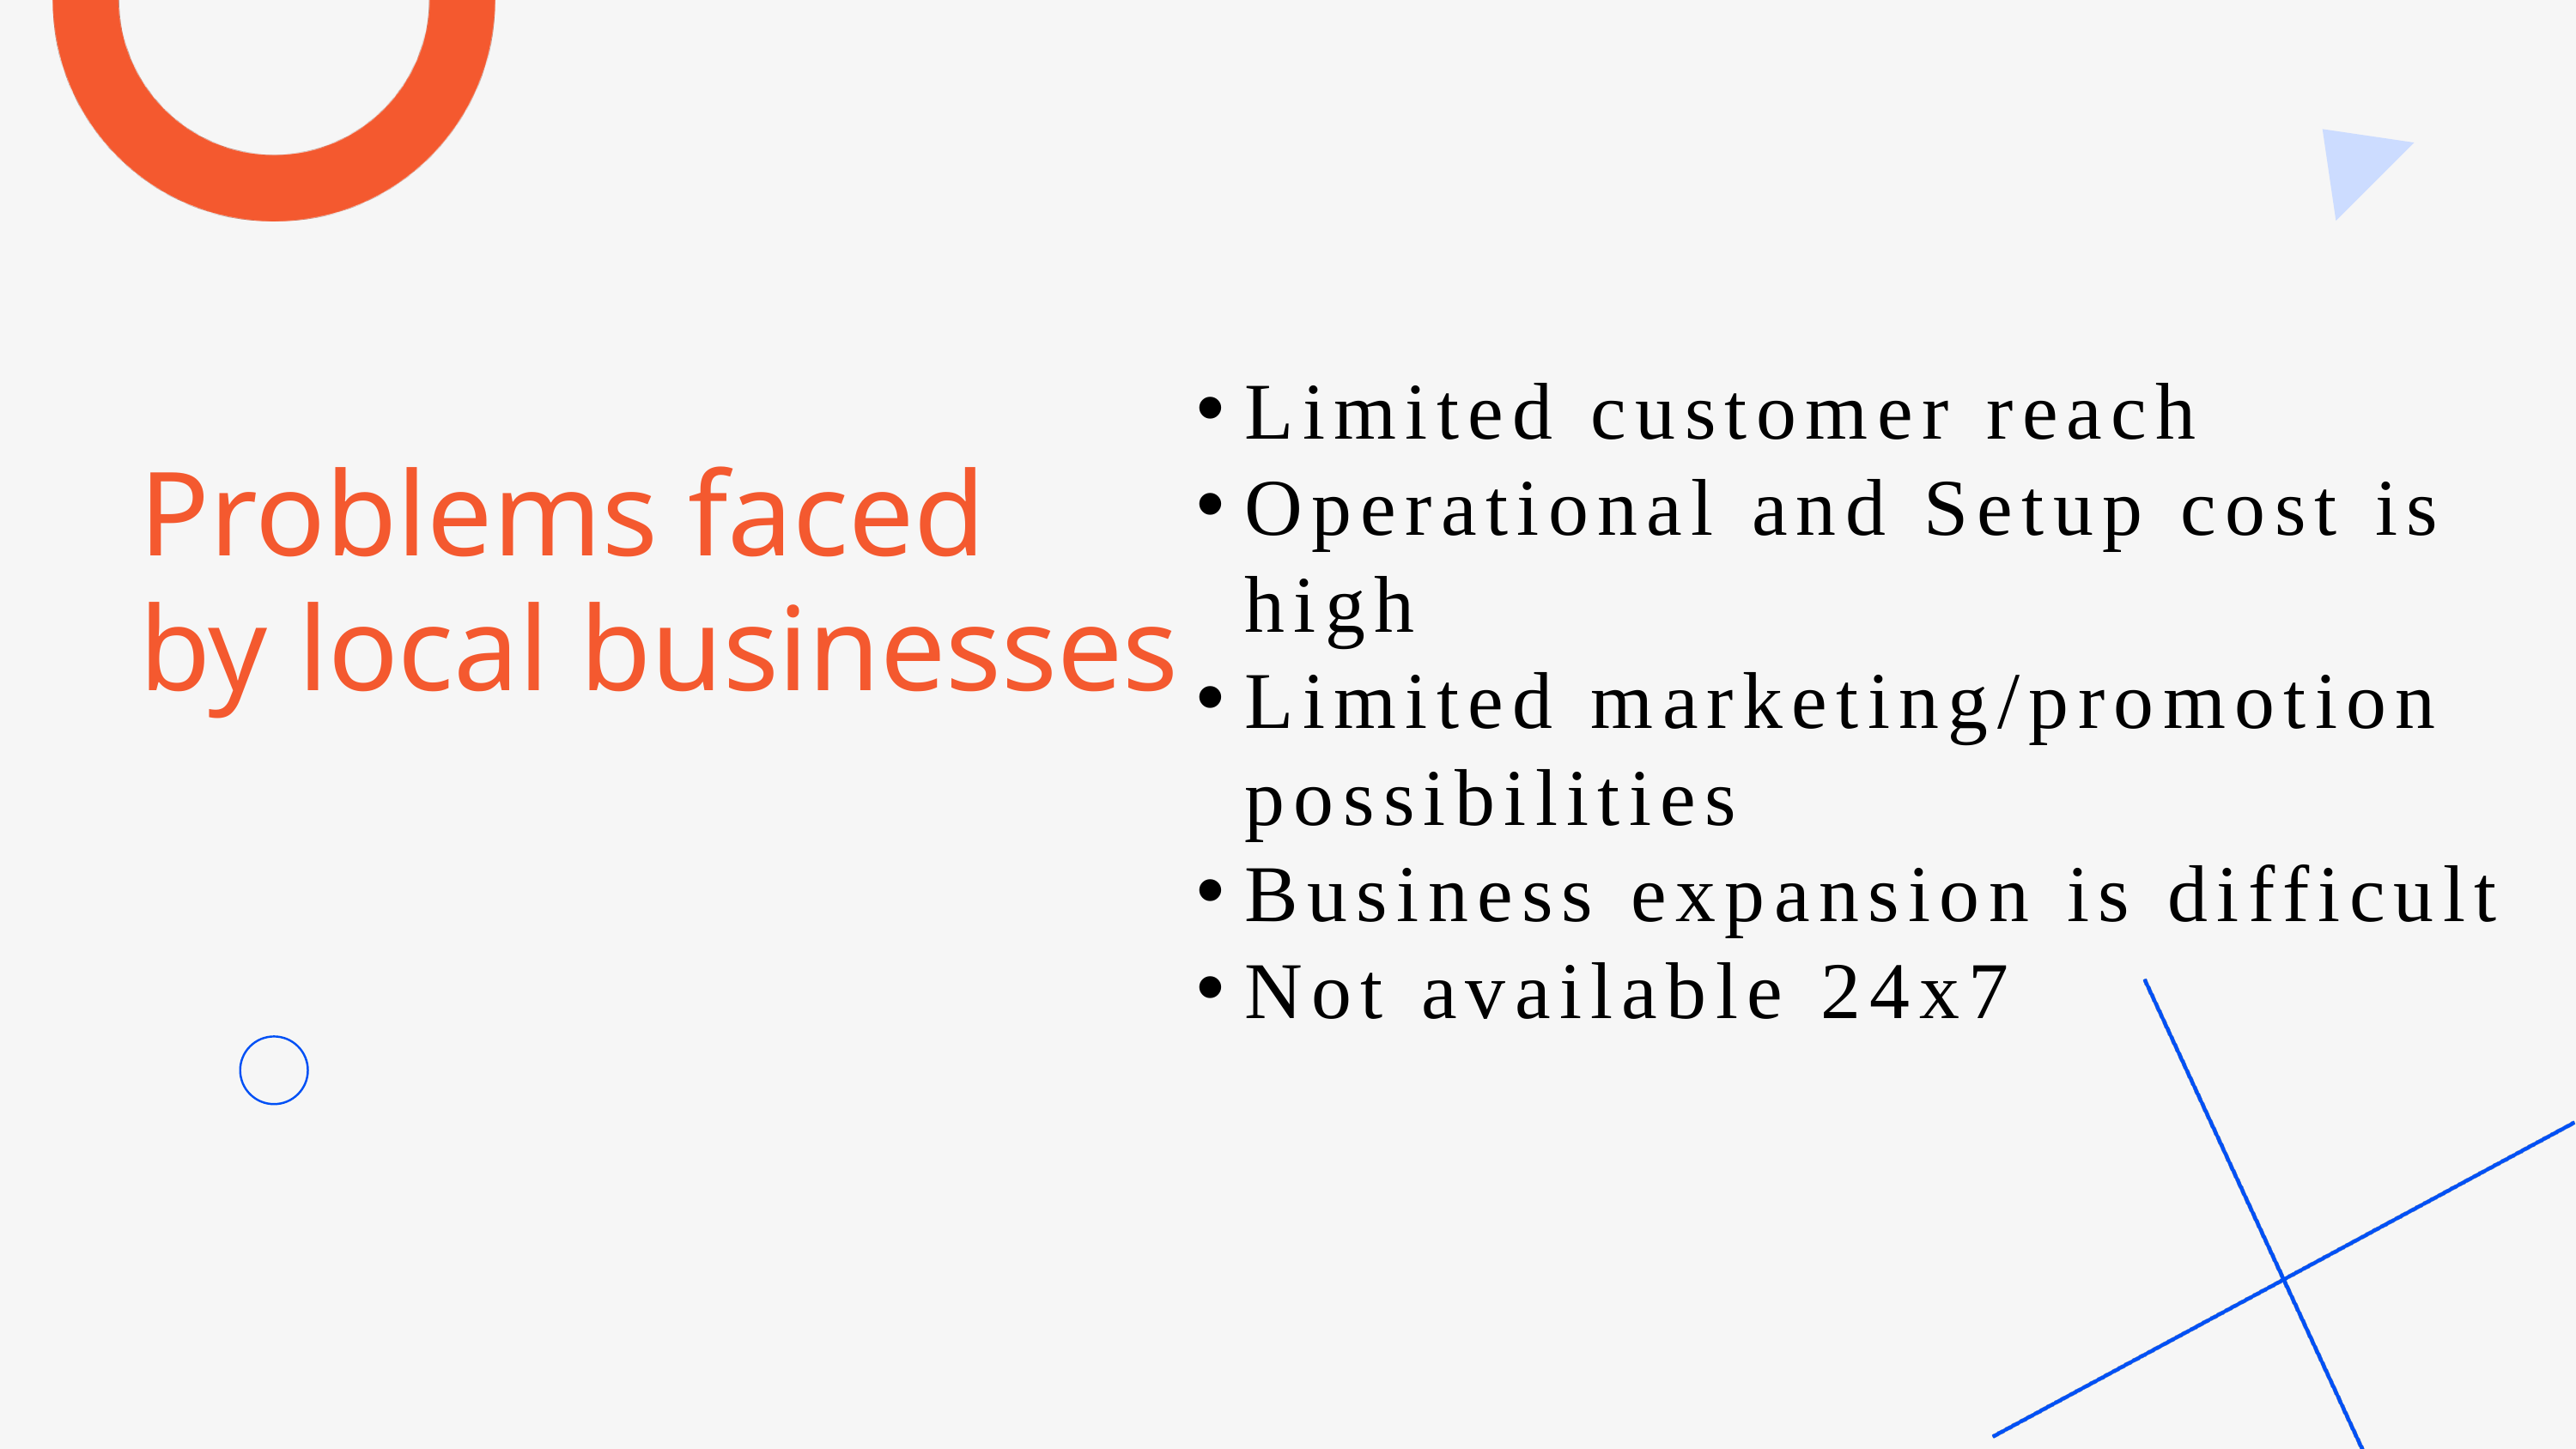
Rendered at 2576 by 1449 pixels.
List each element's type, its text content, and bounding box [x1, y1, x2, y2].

text_box Limited customer reach Operational and Setup cost is high Limited marketing/promotion possibilities Business expansion is difficult Not available 24x7 [1148, 358, 2576, 1035]
picture [52, 0, 495, 221]
picture [1992, 1035, 2575, 1449]
text_box Problems faced by local businesses [139, 445, 1148, 714]
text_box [2293, 118, 2404, 193]
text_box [239, 1034, 309, 1106]
